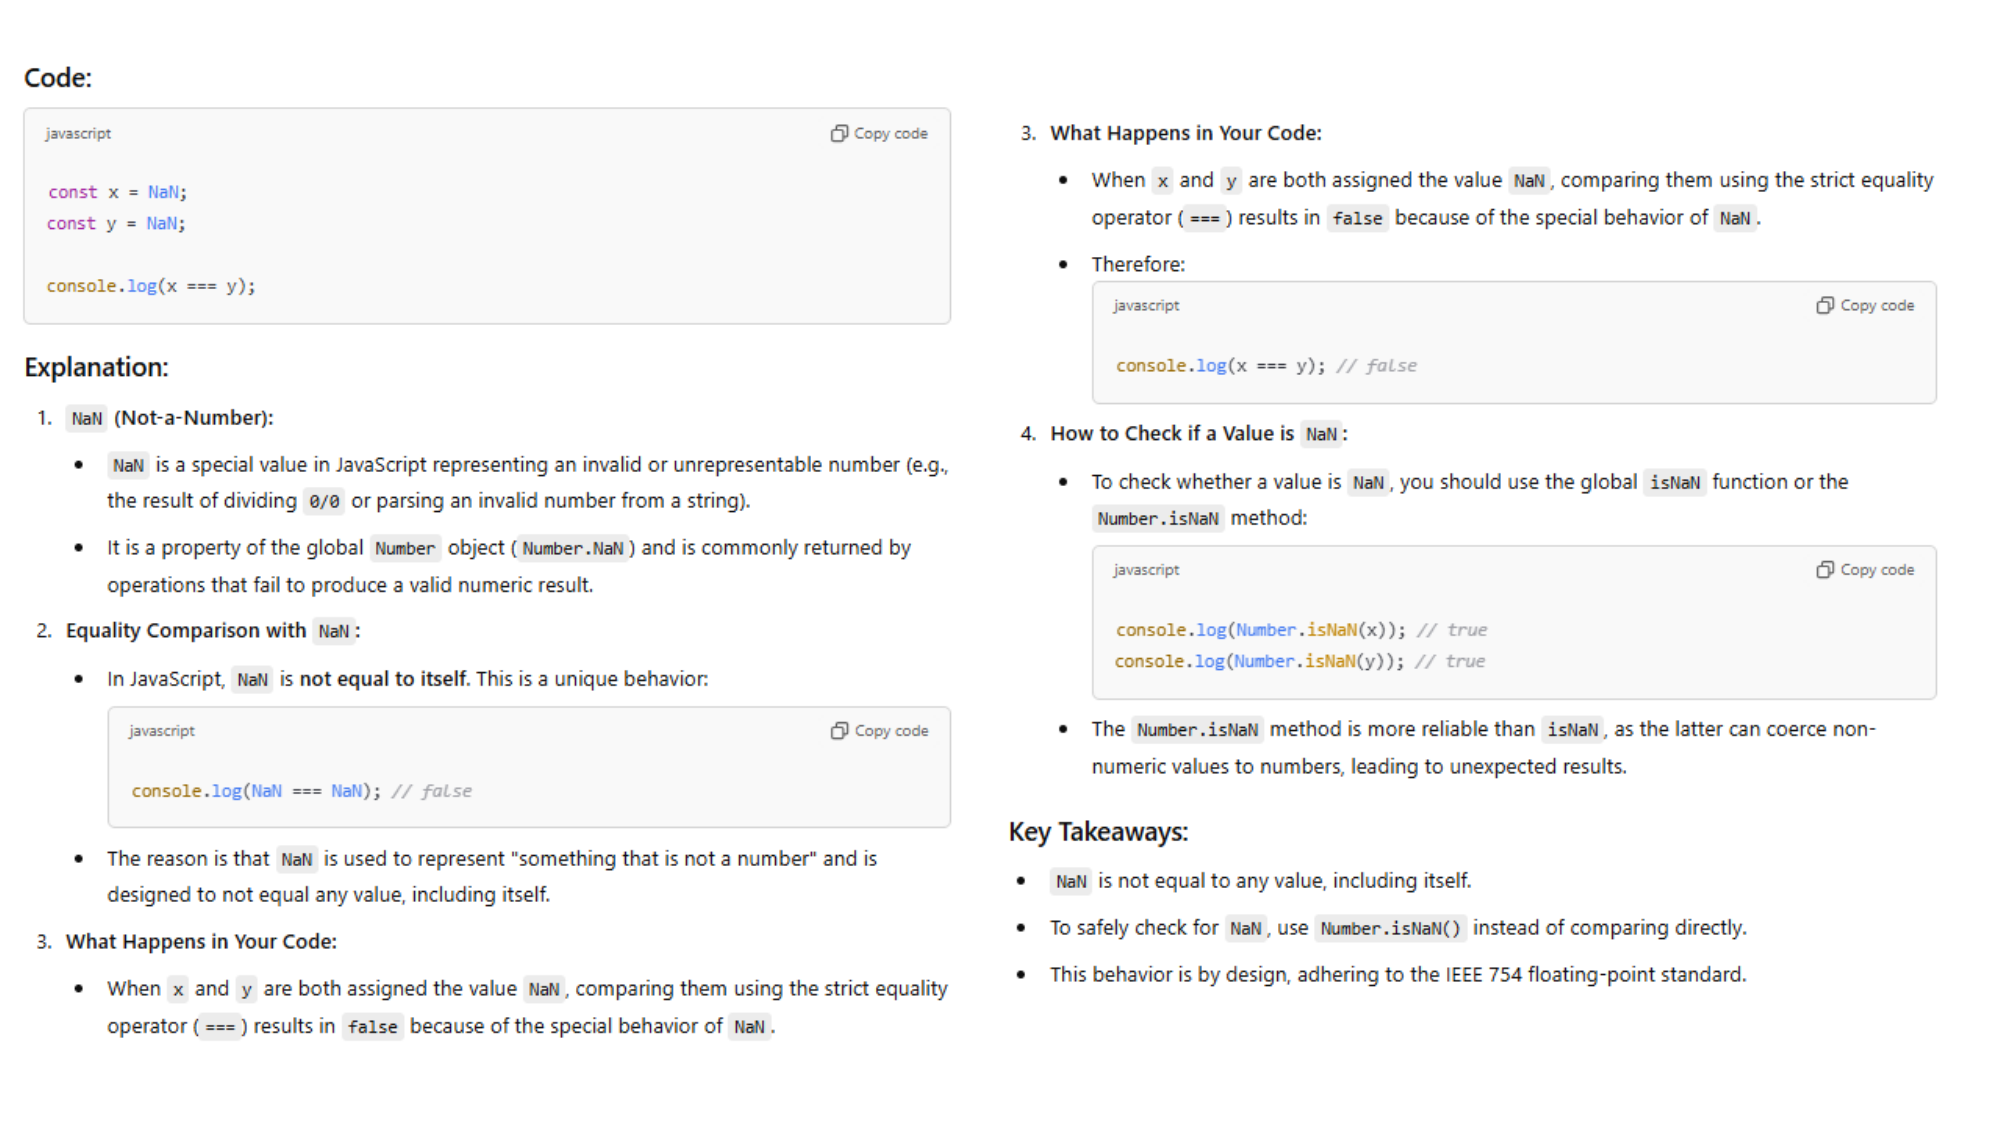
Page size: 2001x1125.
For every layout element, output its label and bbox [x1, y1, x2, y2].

picture [1000, 109, 1986, 1010]
picture [0, 56, 975, 1063]
